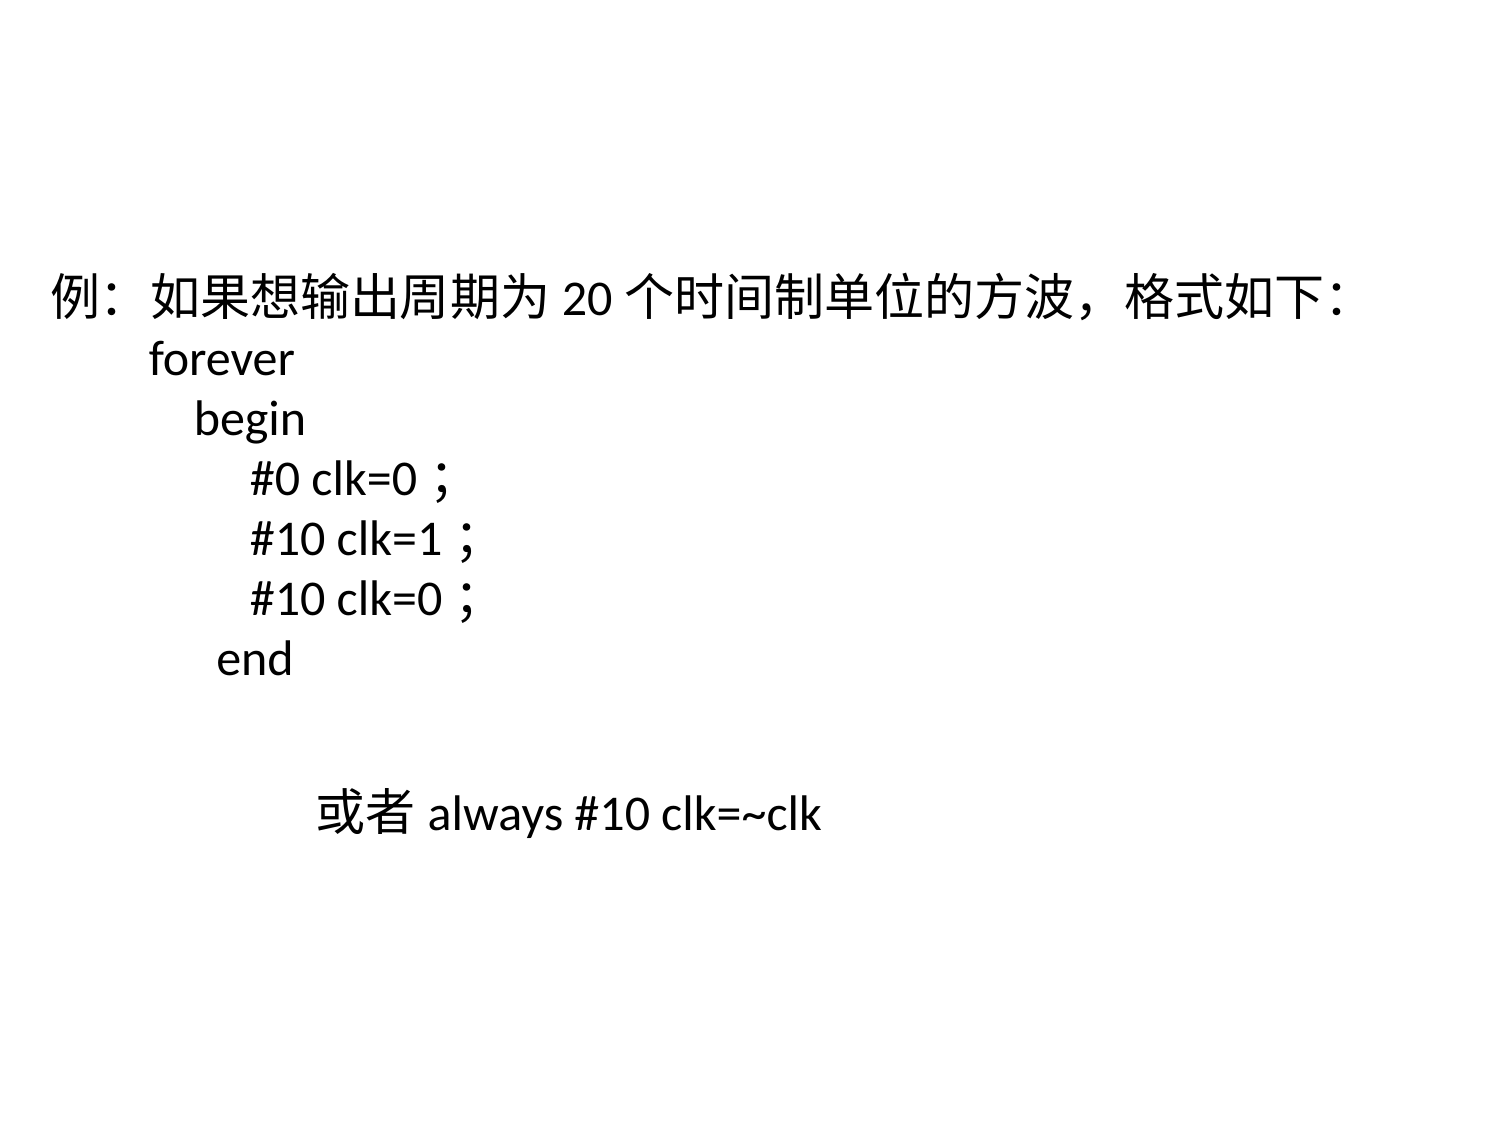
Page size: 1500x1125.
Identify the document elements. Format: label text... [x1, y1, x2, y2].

text_box 或者always #10 clk=~clk [301, 773, 837, 849]
text_box 例：如果想输出周期为20个时间制单位的方波，格式如下： forever begin #0 clk=0； #10 clk=1； #10 clk=0； end [35, 257, 1395, 693]
